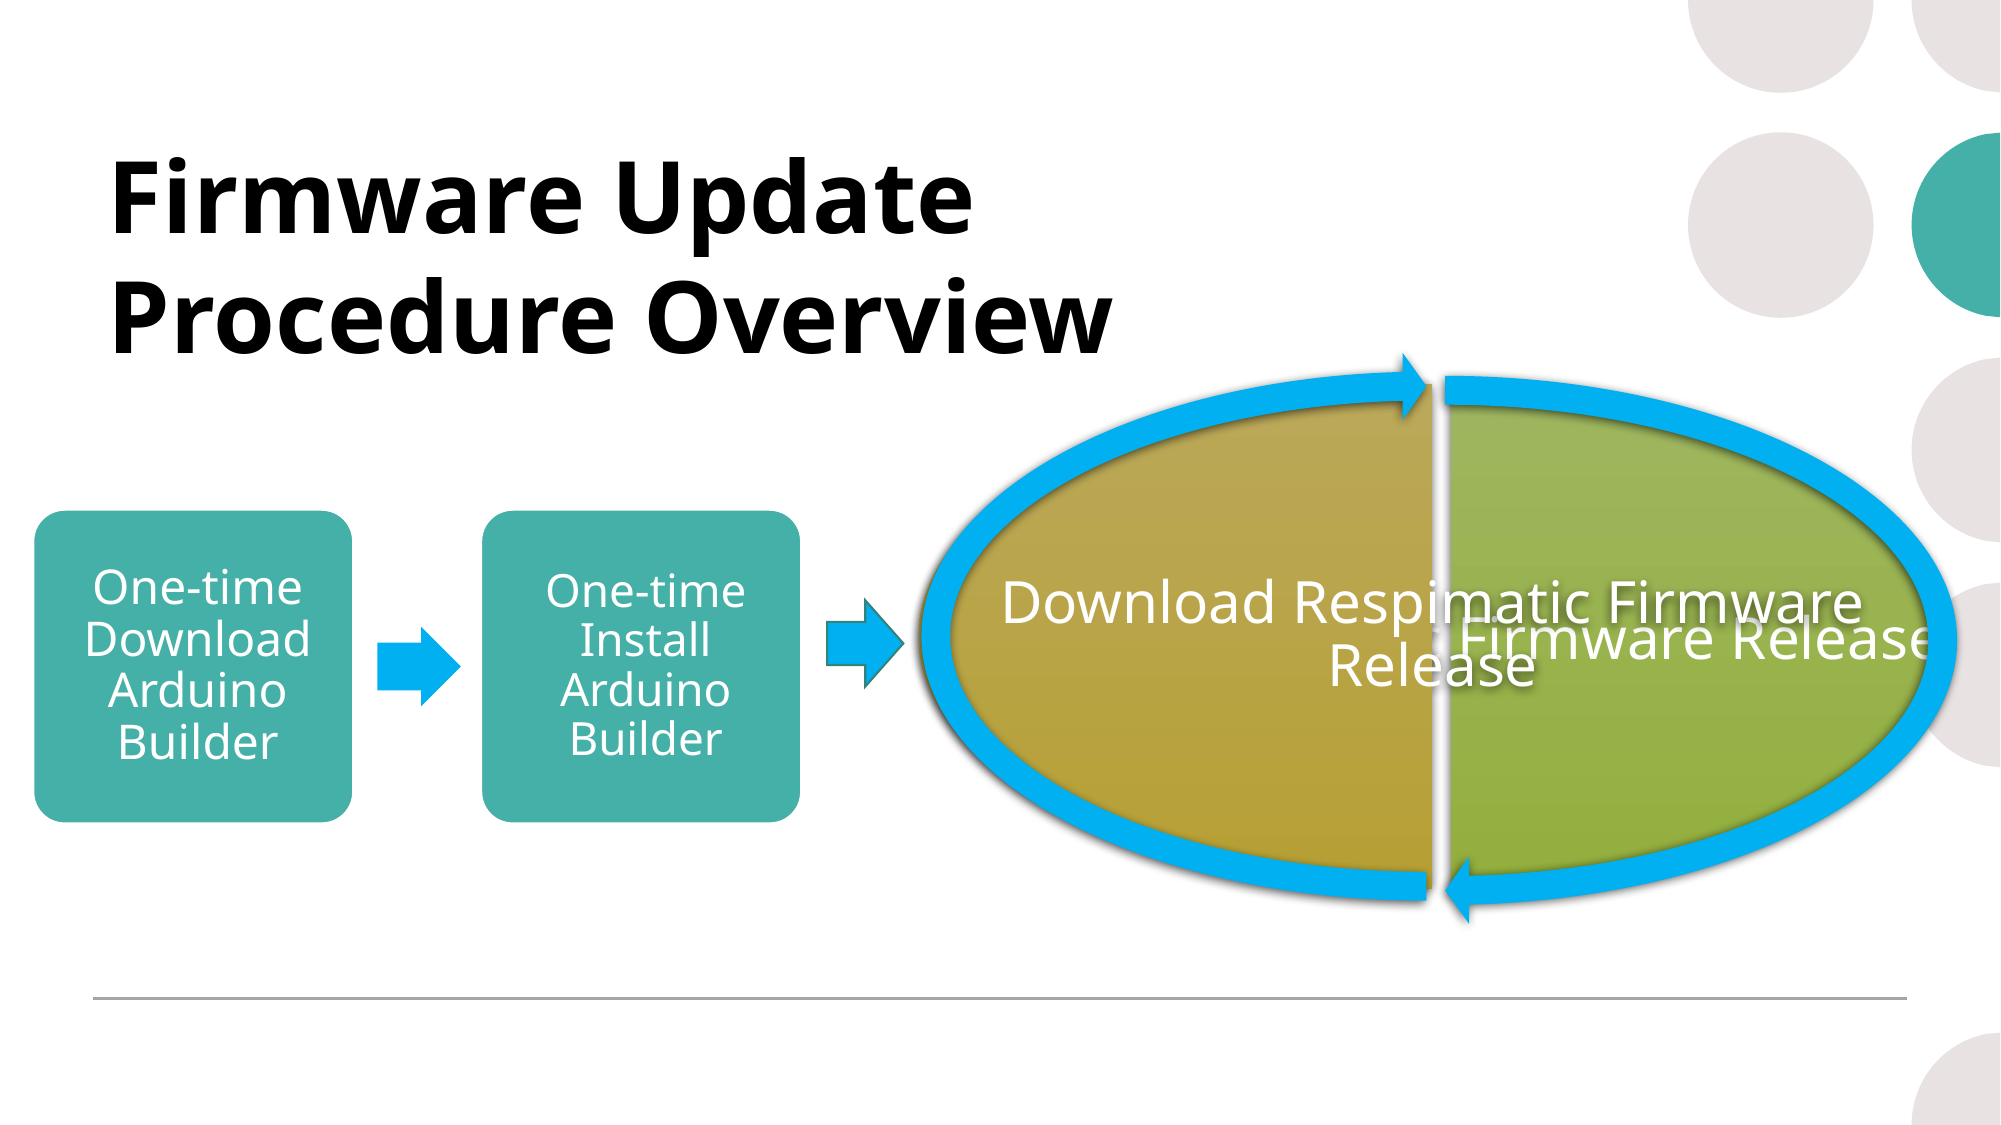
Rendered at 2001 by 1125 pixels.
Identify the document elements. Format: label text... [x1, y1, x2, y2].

text_box [826, 597, 865, 690]
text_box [865, 342, 2000, 944]
title Firmware Update Procedure Overview [92, 126, 1297, 265]
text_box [33, 376, 802, 957]
